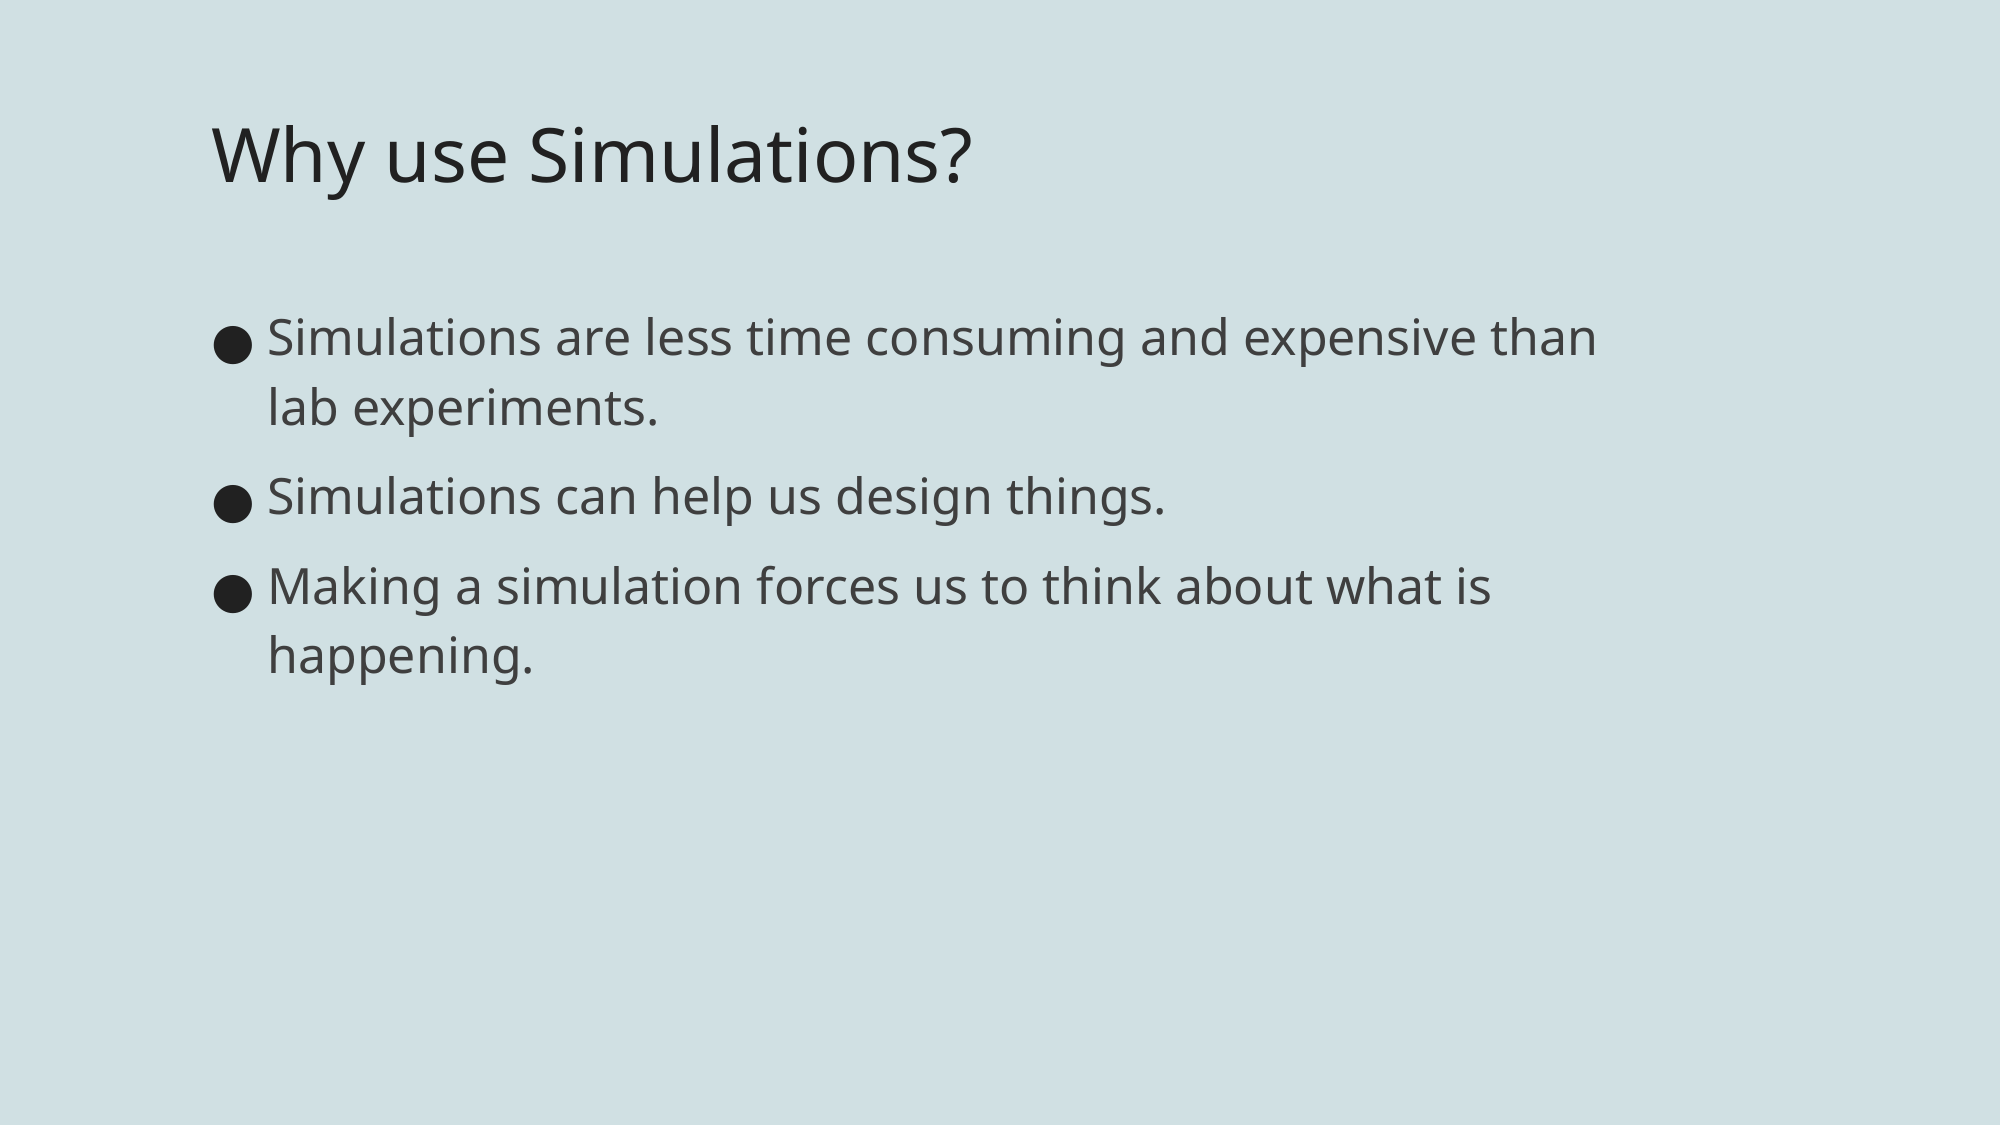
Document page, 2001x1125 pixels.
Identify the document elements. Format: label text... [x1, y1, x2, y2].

title Why use Simulations? [196, 99, 1639, 289]
list Simulations are less time consuming and expensive than lab experiments. Simulations can help us design things. Making a simulation forces us to think about what is happening. [196, 289, 1689, 992]
